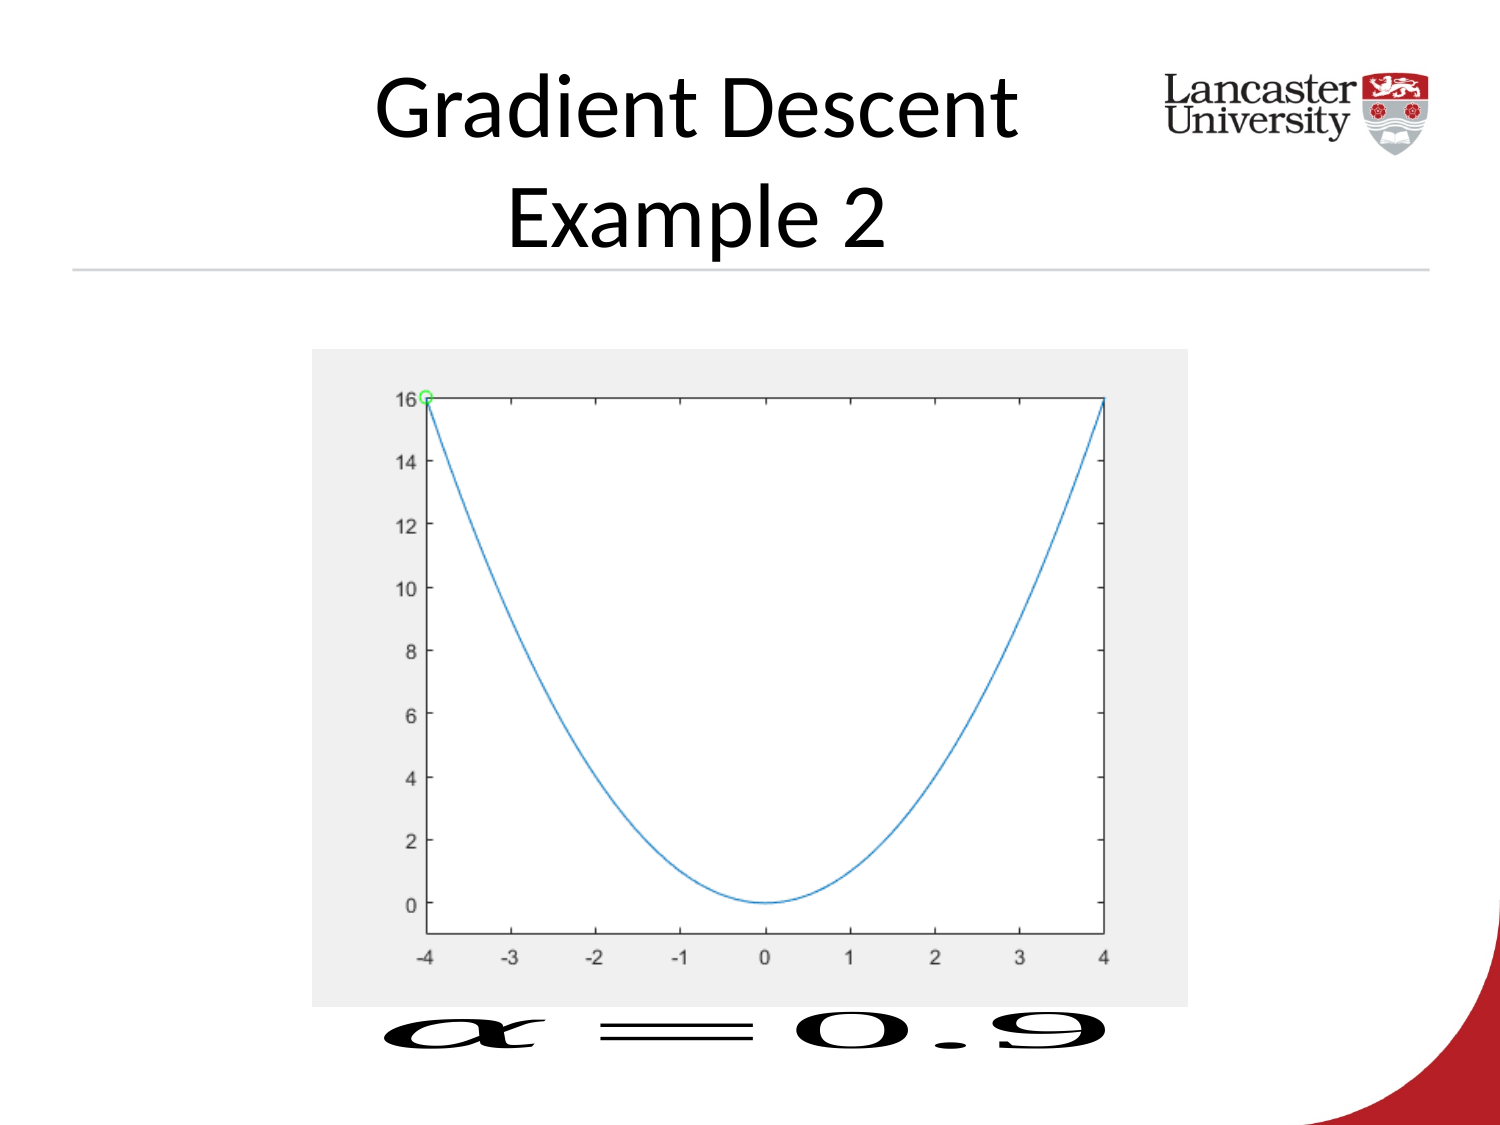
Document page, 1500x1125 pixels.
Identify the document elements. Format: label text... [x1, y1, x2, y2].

text_box Gradient Descent Example 2 [0, 38, 1401, 226]
picture [0, 0, 1500, 1125]
